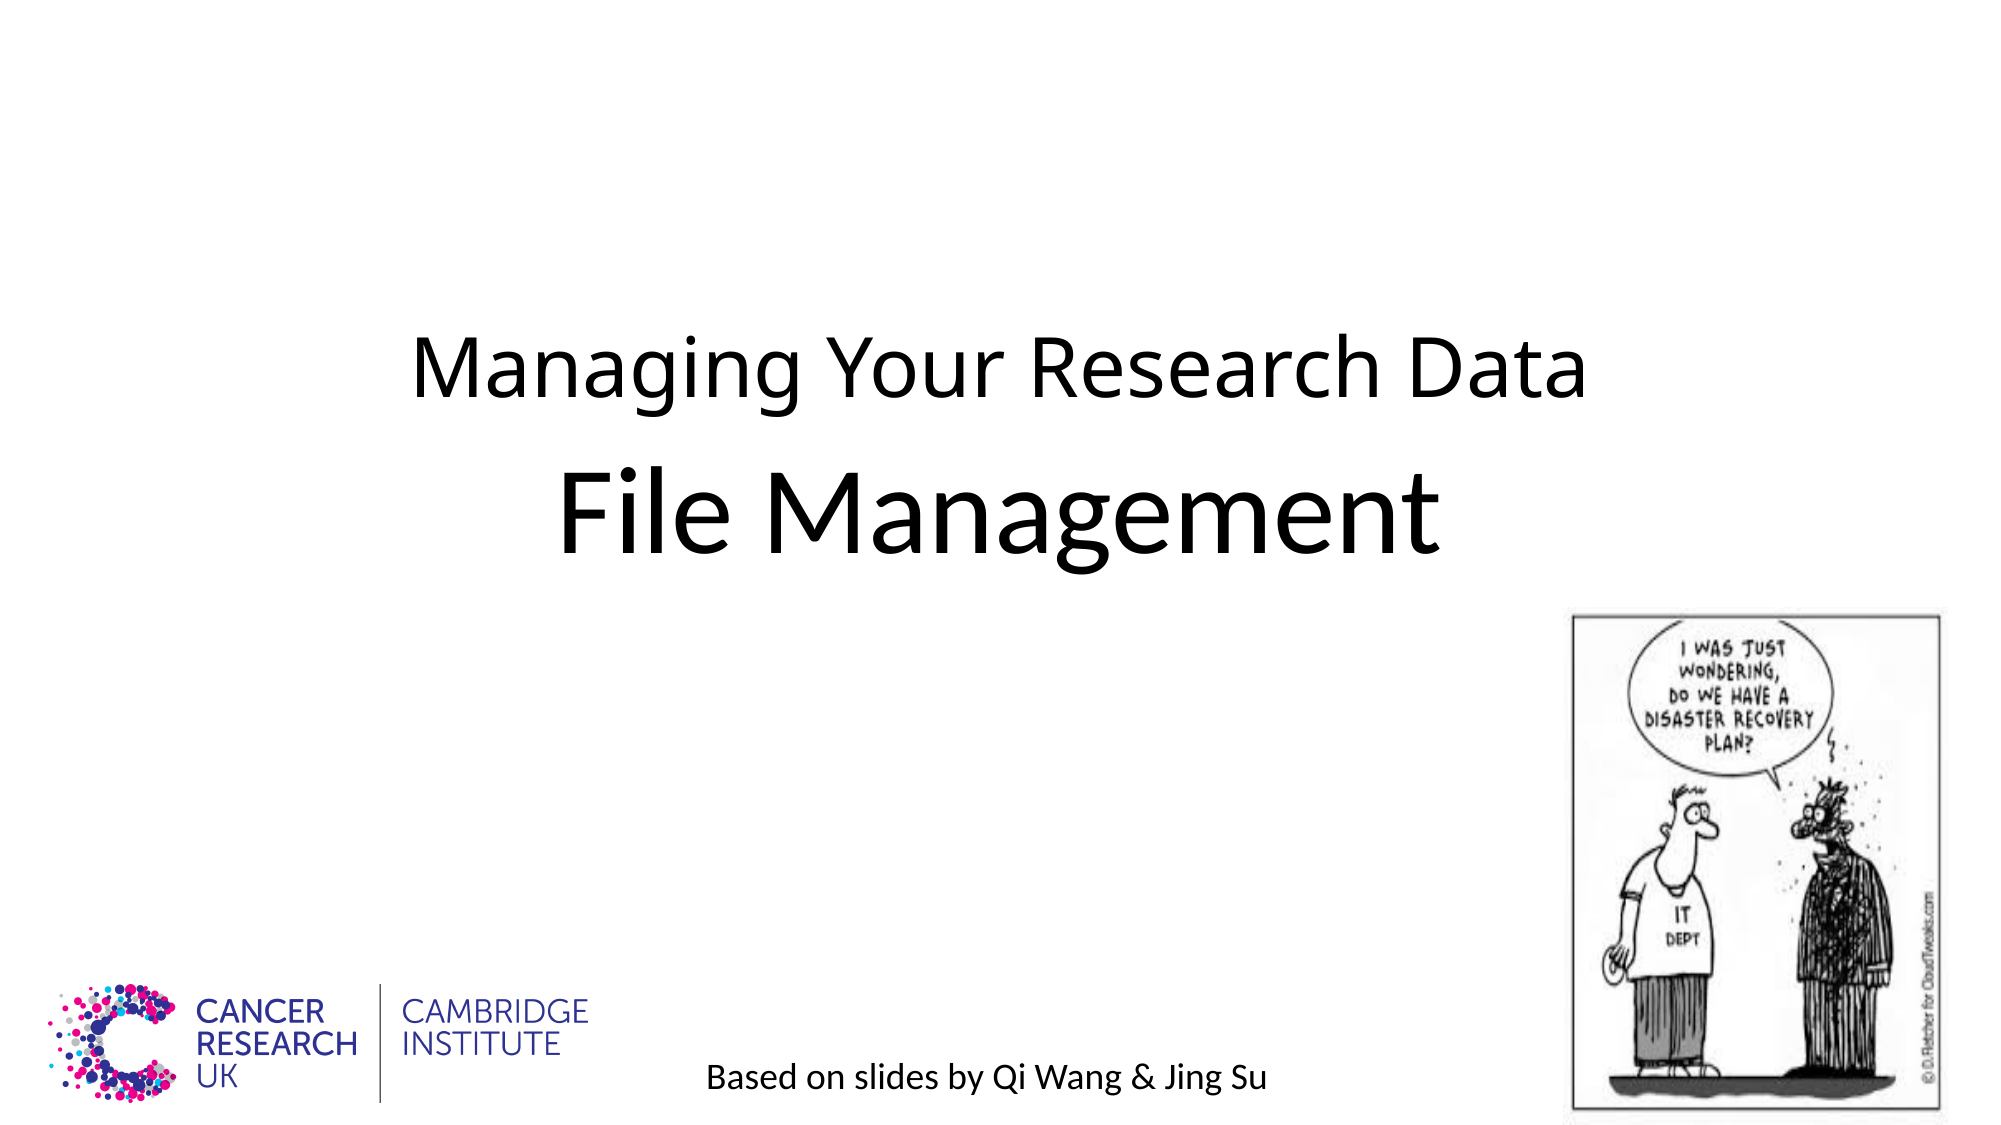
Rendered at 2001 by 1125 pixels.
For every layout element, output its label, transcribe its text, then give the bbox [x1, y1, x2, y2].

title Managing Your Research Data [249, 249, 1750, 423]
subtitle File Management [249, 437, 1750, 623]
picture [48, 984, 588, 1103]
text_box Based on slides by Qi Wang & Jing Su [691, 1044, 1307, 1105]
picture [1563, 607, 1949, 1125]
